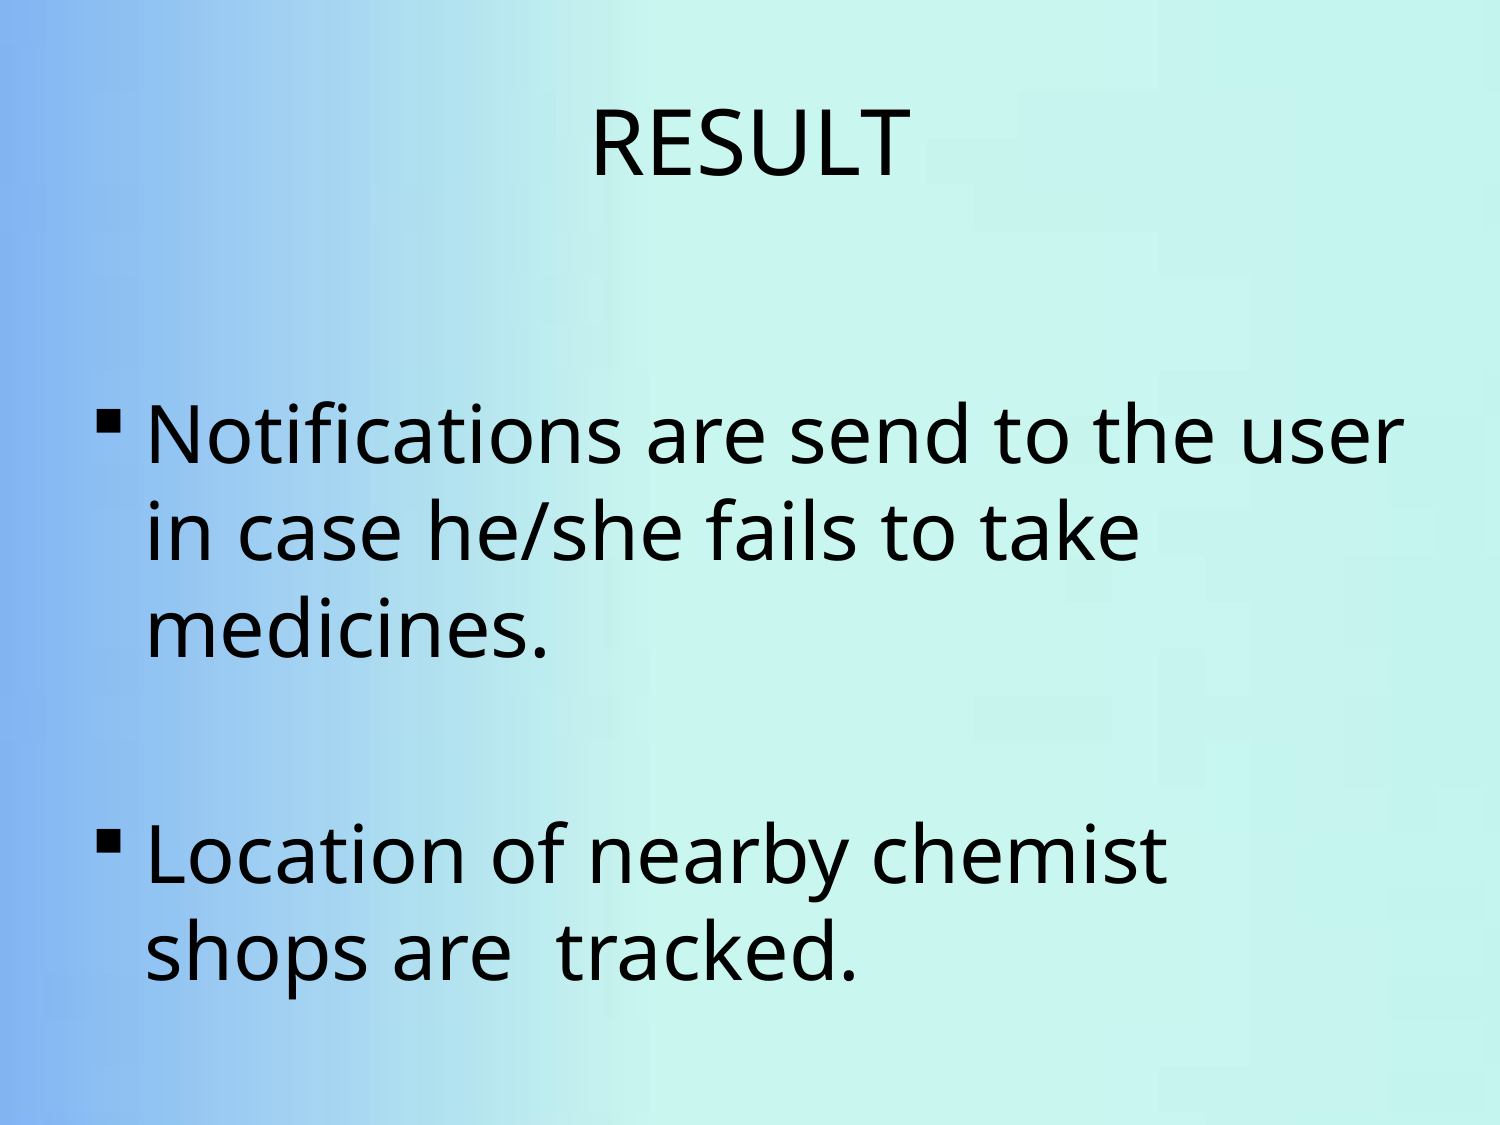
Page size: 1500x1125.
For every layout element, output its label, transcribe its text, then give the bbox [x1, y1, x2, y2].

list Notifications are send to the user in case he/she fails to take medicines. Location of nearby chemist shops are tracked. [75, 262, 1425, 1005]
title RESULT [75, 45, 1425, 233]
picture [0, 0, 1500, 1125]
